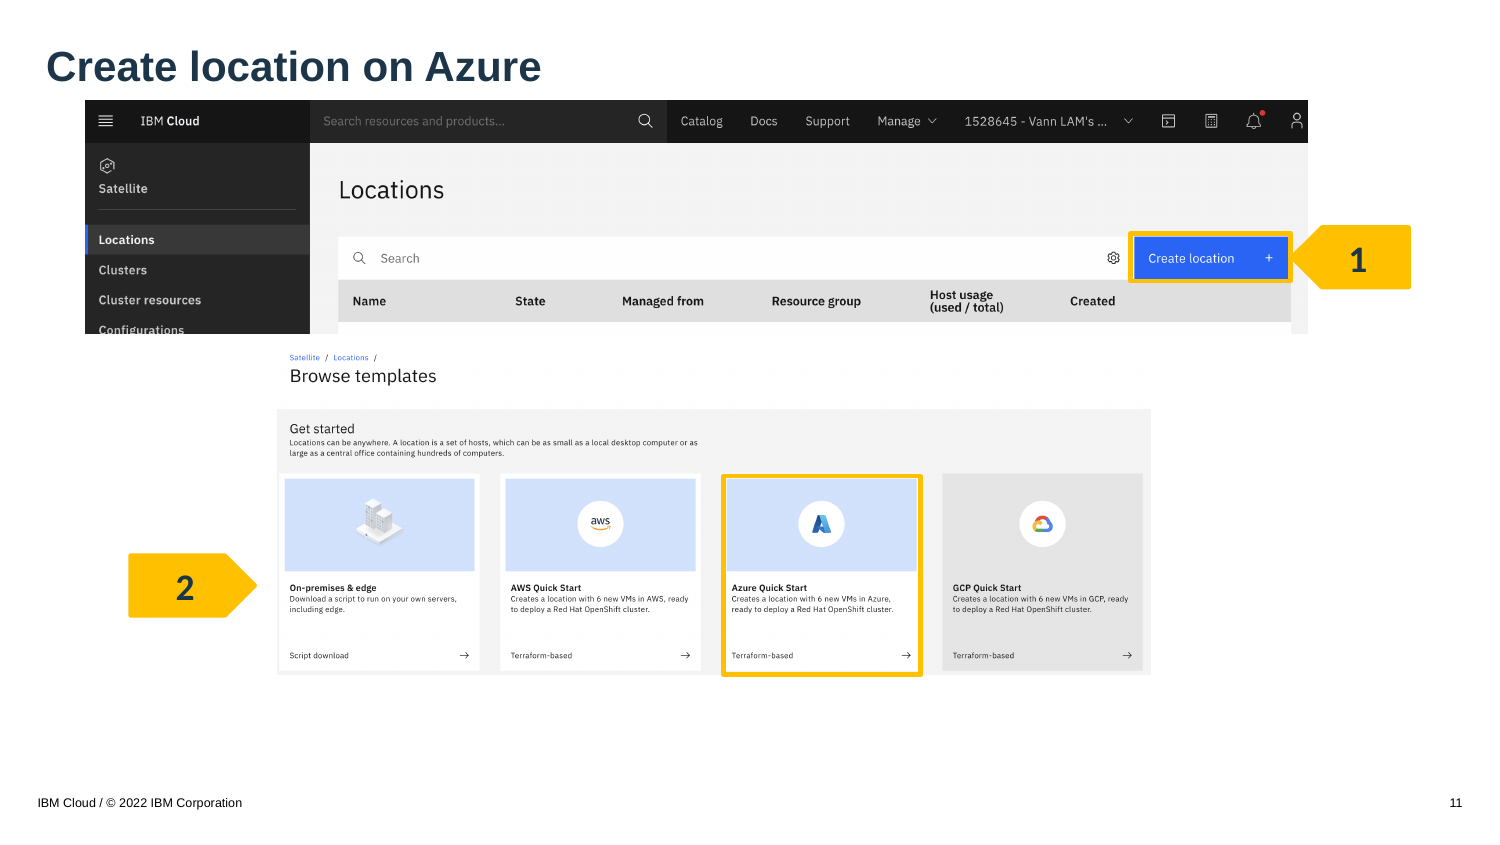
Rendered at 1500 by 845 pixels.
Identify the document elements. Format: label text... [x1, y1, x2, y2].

picture [85, 100, 1308, 334]
slide_number 11 [1125, 791, 1463, 815]
text_box 2 [130, 555, 255, 616]
title Create location on Azure [31, 31, 1397, 98]
picture [277, 346, 1151, 675]
footer IBM Cloud / © 2022 IBM Corporation [37, 791, 1088, 815]
text_box 1 [1308, 227, 1409, 288]
